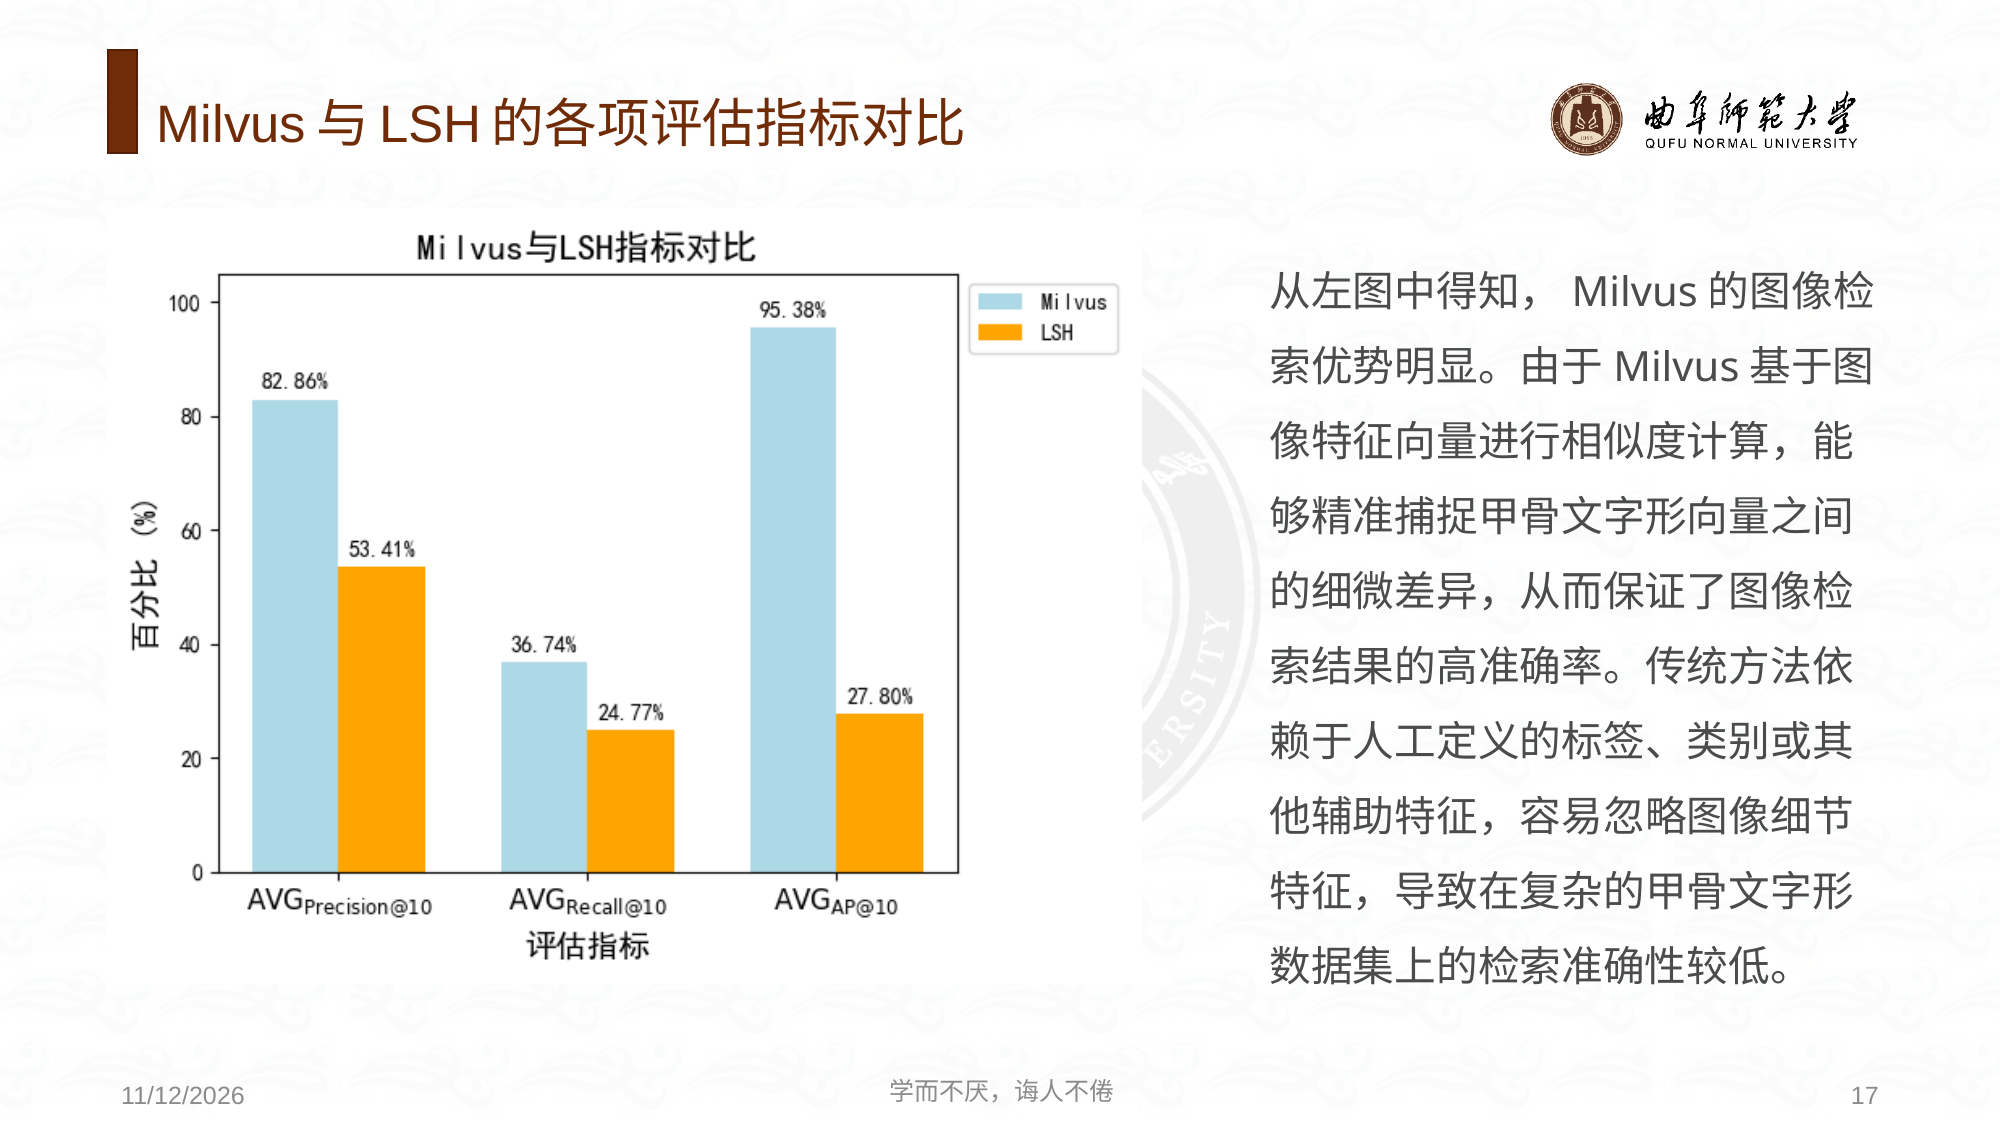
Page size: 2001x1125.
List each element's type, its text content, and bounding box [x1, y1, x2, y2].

slide_number 17 [1443, 1066, 1894, 1125]
title Milvus与LSH的各项评估指标对比 [141, 62, 1444, 161]
picture [1543, 75, 1894, 158]
footer 学而不厌，诲人不倦 [664, 1063, 1340, 1124]
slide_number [106, 1065, 557, 1125]
picture [107, 208, 1142, 984]
text_box 从左图中得知，Milvus的图像检索优势明显。由于Milvus基于图像特征向量进行相似度计算，能够精准捕捉甲骨文字形向量之间的细微差异，从而保证了图像检索结果的高准确率。传统方法依赖于人工定义的标签、类别或其他辅助特征，容易忽略图像细节特征，导致在复杂的甲骨文字形数据集上的检索准确性较低。 [1254, 232, 1905, 1066]
